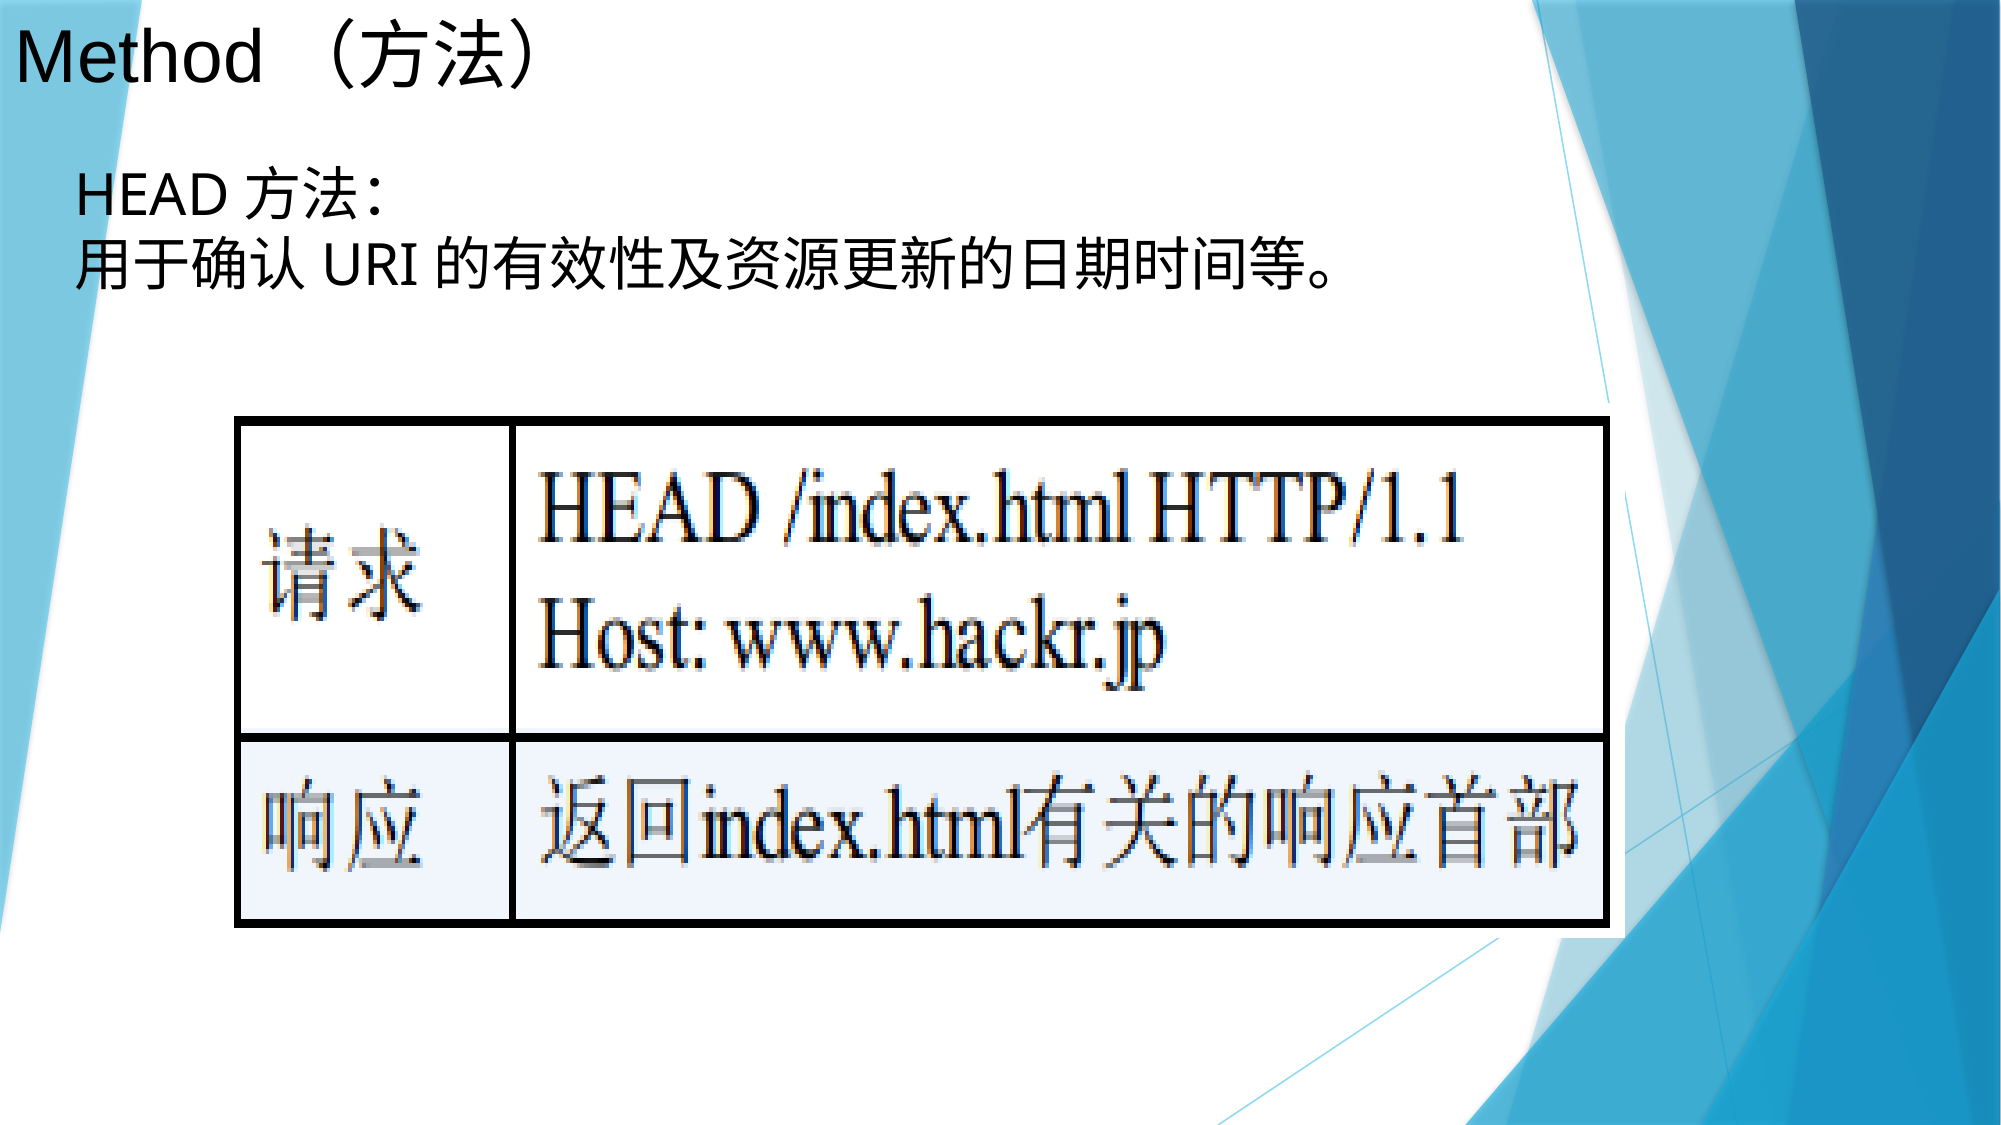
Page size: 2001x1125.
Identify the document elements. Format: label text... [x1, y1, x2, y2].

text_box HEAD方法： 用于确认URI的有效性及资源更新的日期时间等。 [59, 149, 1941, 305]
text_box Method（方法） [0, 0, 2000, 105]
picture [227, 402, 1626, 939]
